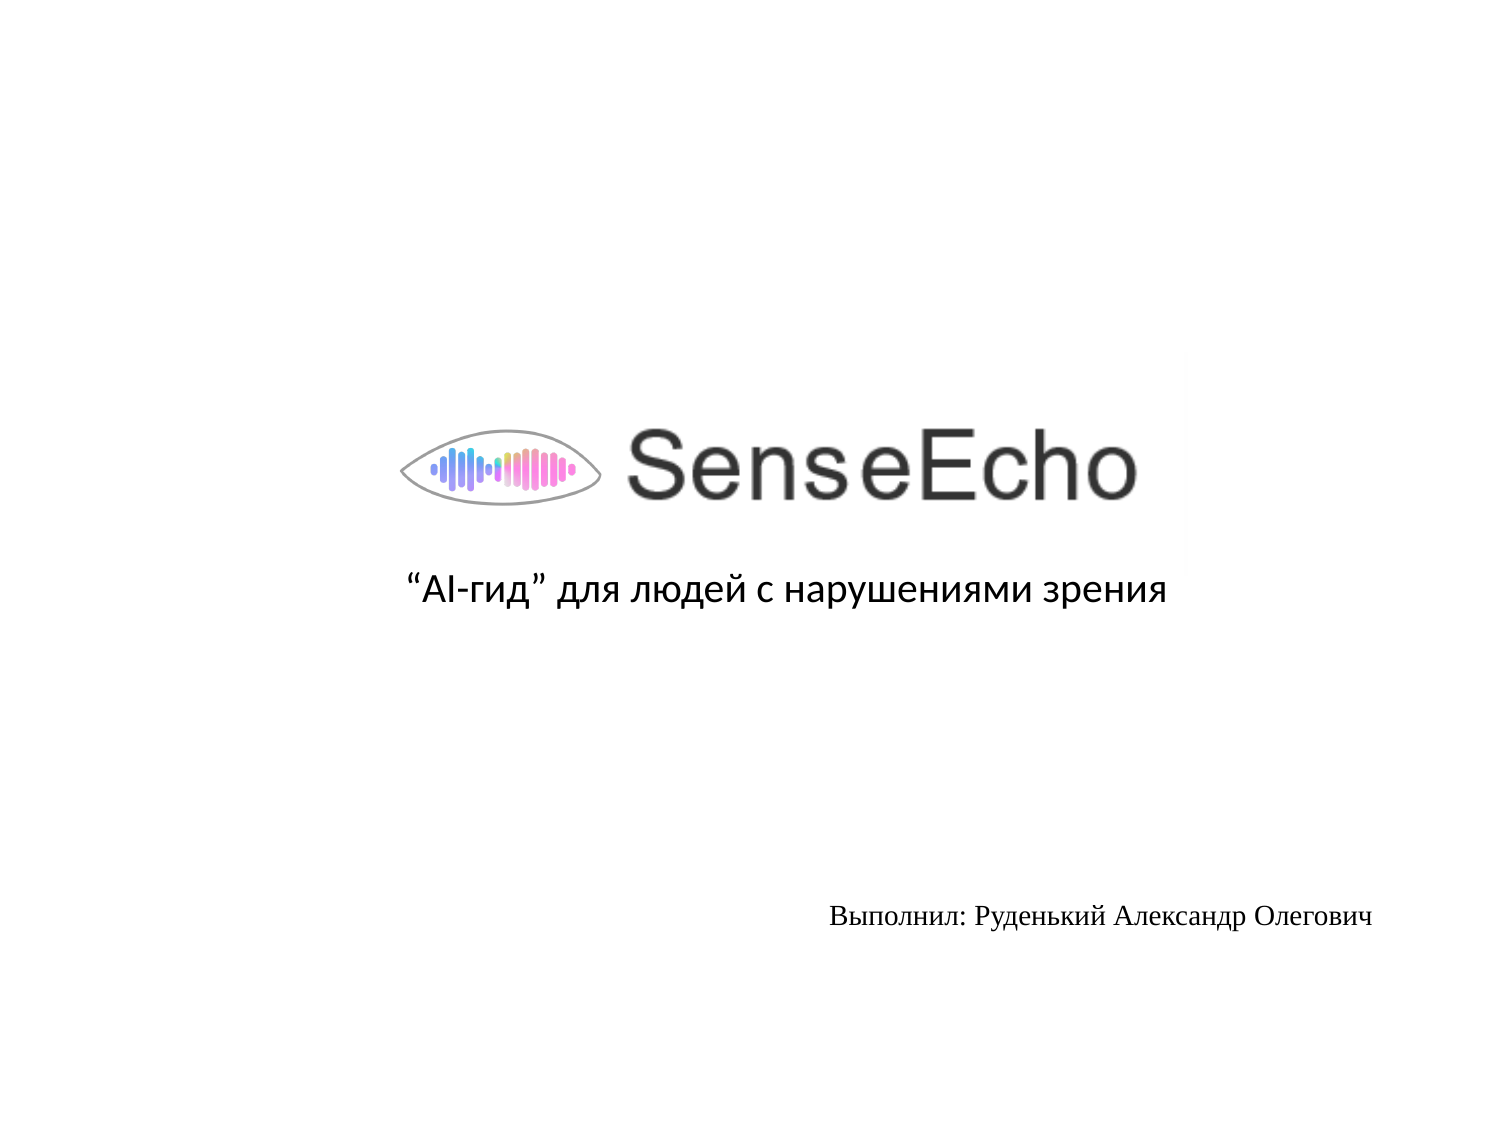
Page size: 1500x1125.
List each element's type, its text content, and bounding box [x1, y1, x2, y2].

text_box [398, 352, 1188, 576]
title “AI-гид” для людей с нарушениями зрения [270, 520, 1303, 651]
text_box Выполнил: Руденький Александр Олегович [814, 871, 1424, 939]
